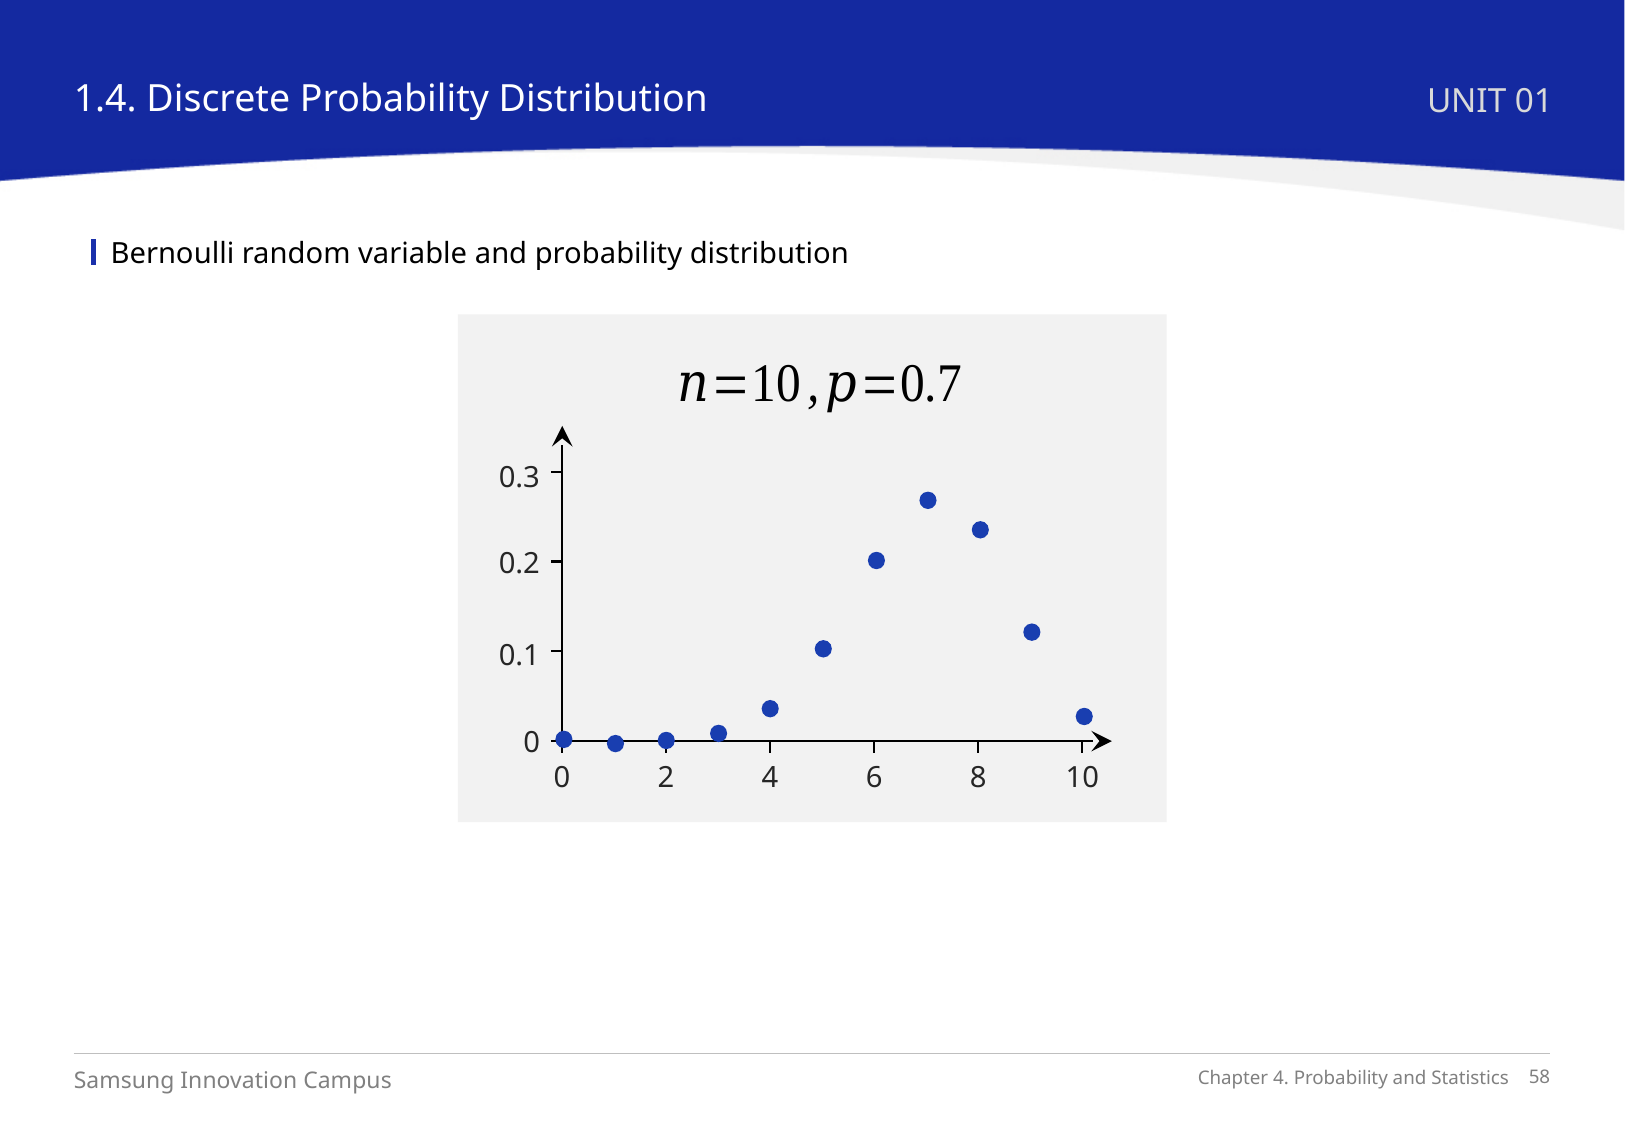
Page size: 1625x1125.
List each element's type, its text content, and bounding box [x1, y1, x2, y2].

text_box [73, 73, 1554, 120]
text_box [457, 314, 1167, 823]
text_box Bernoulli random variable and probability distribution [91, 233, 1599, 270]
picture [0, 0, 1625, 1125]
